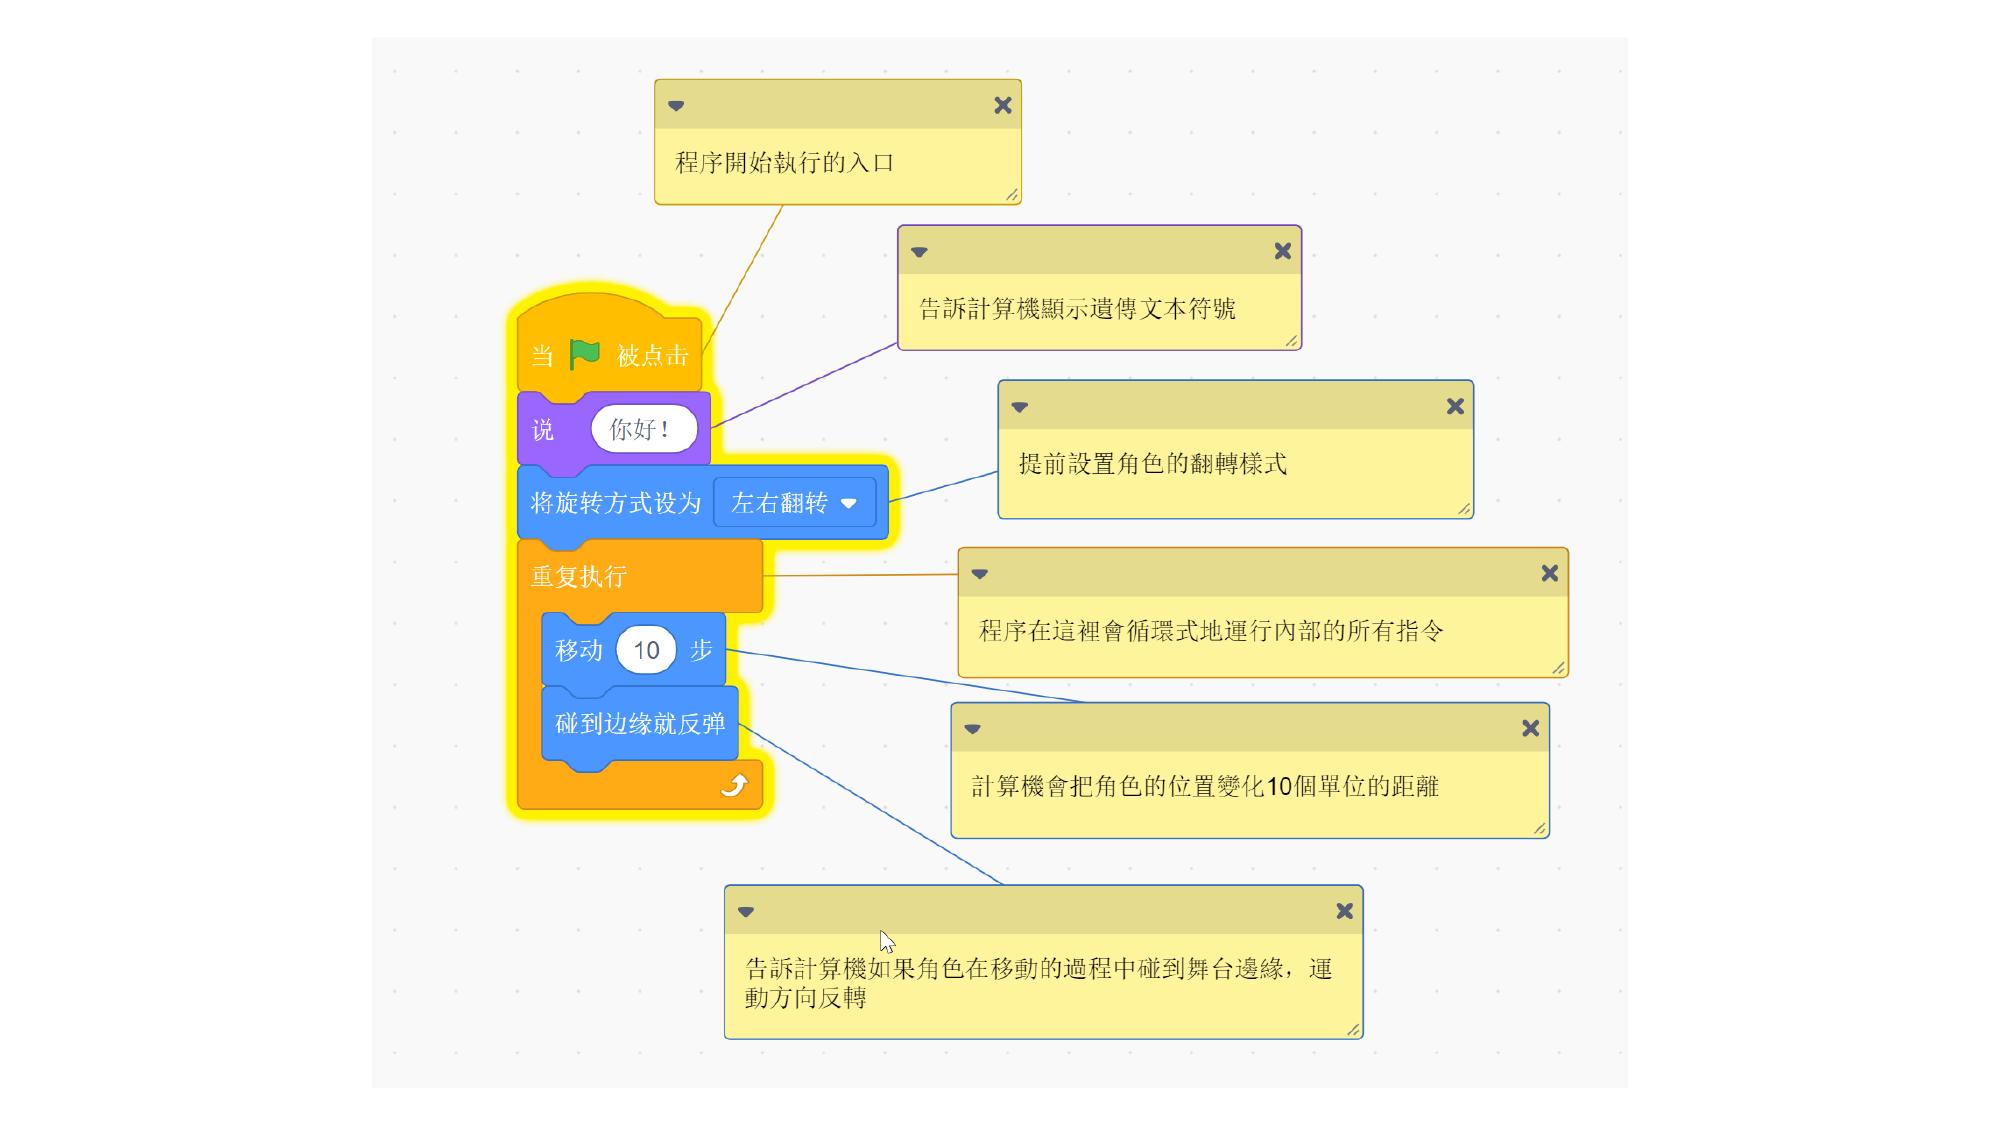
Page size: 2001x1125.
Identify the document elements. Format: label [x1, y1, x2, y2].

picture [372, 37, 1628, 1088]
